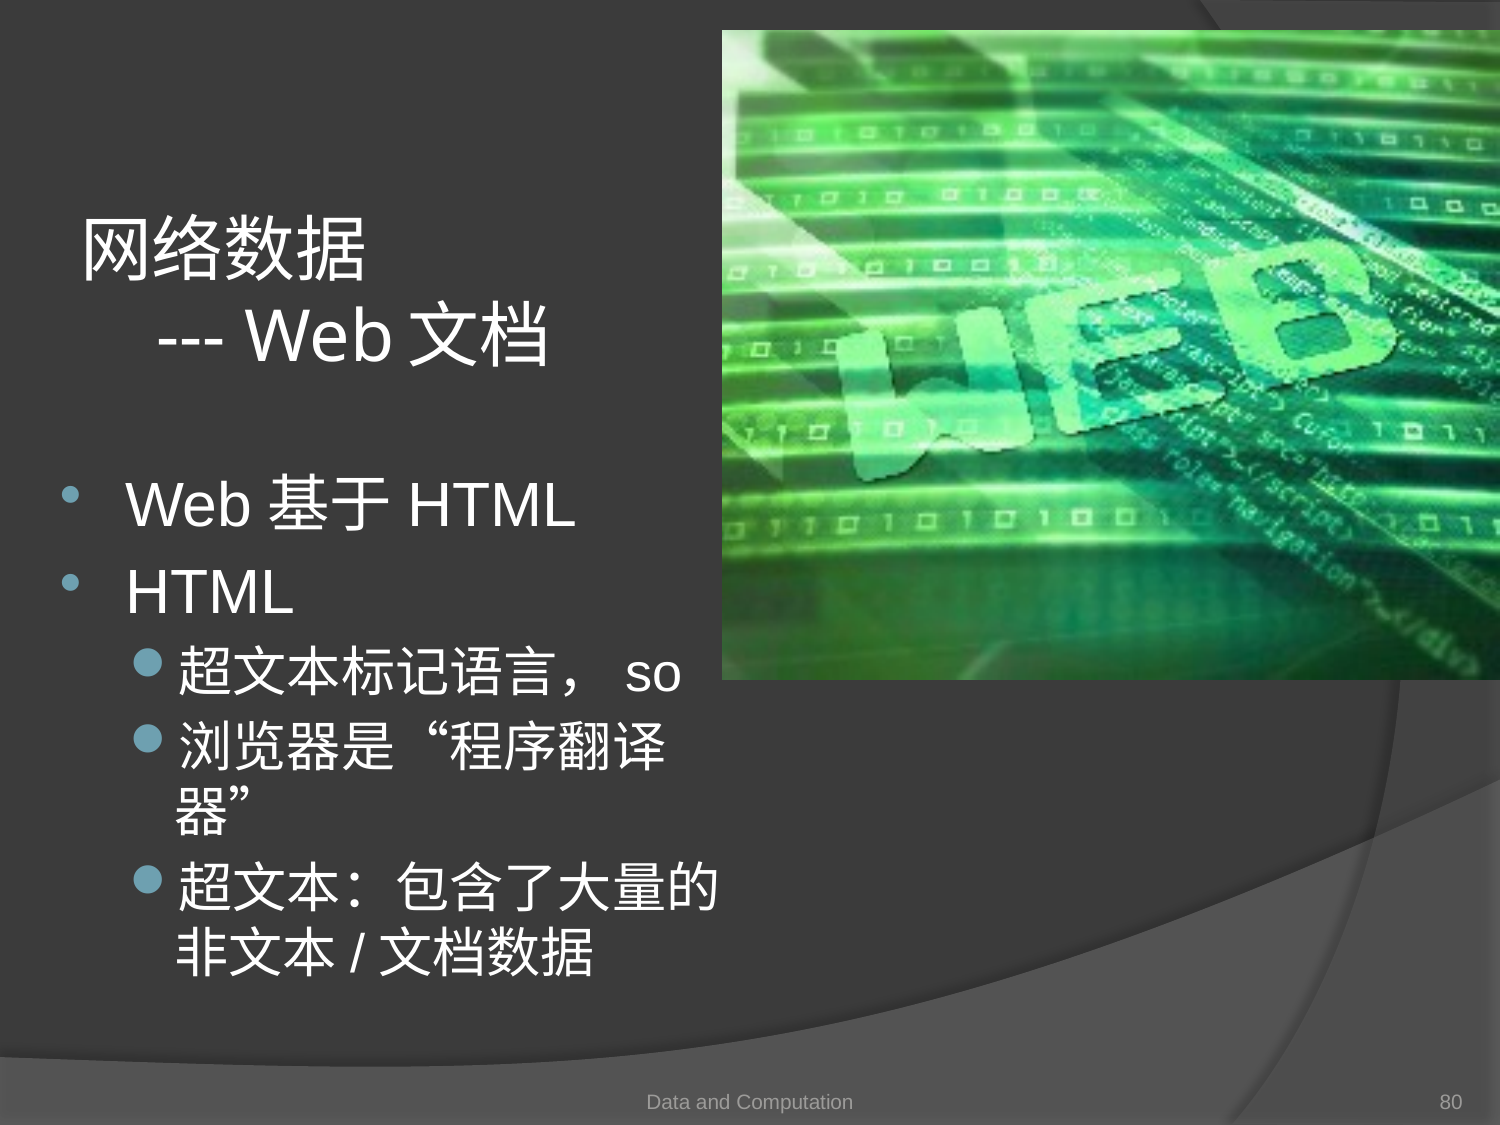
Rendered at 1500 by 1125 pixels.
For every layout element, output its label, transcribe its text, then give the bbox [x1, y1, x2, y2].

slide_number 80 [1337, 1053, 1463, 1114]
list Web基于HTML HTML 超文本标记语言，so 浏览器是“程序翻译器” 超文本：包含了大量的非文本/文档数据 [41, 456, 788, 1005]
picture [721, 30, 1500, 680]
footer Data and Computation [512, 1053, 988, 1114]
title 网络数据 --- Web文档 [72, 196, 713, 384]
